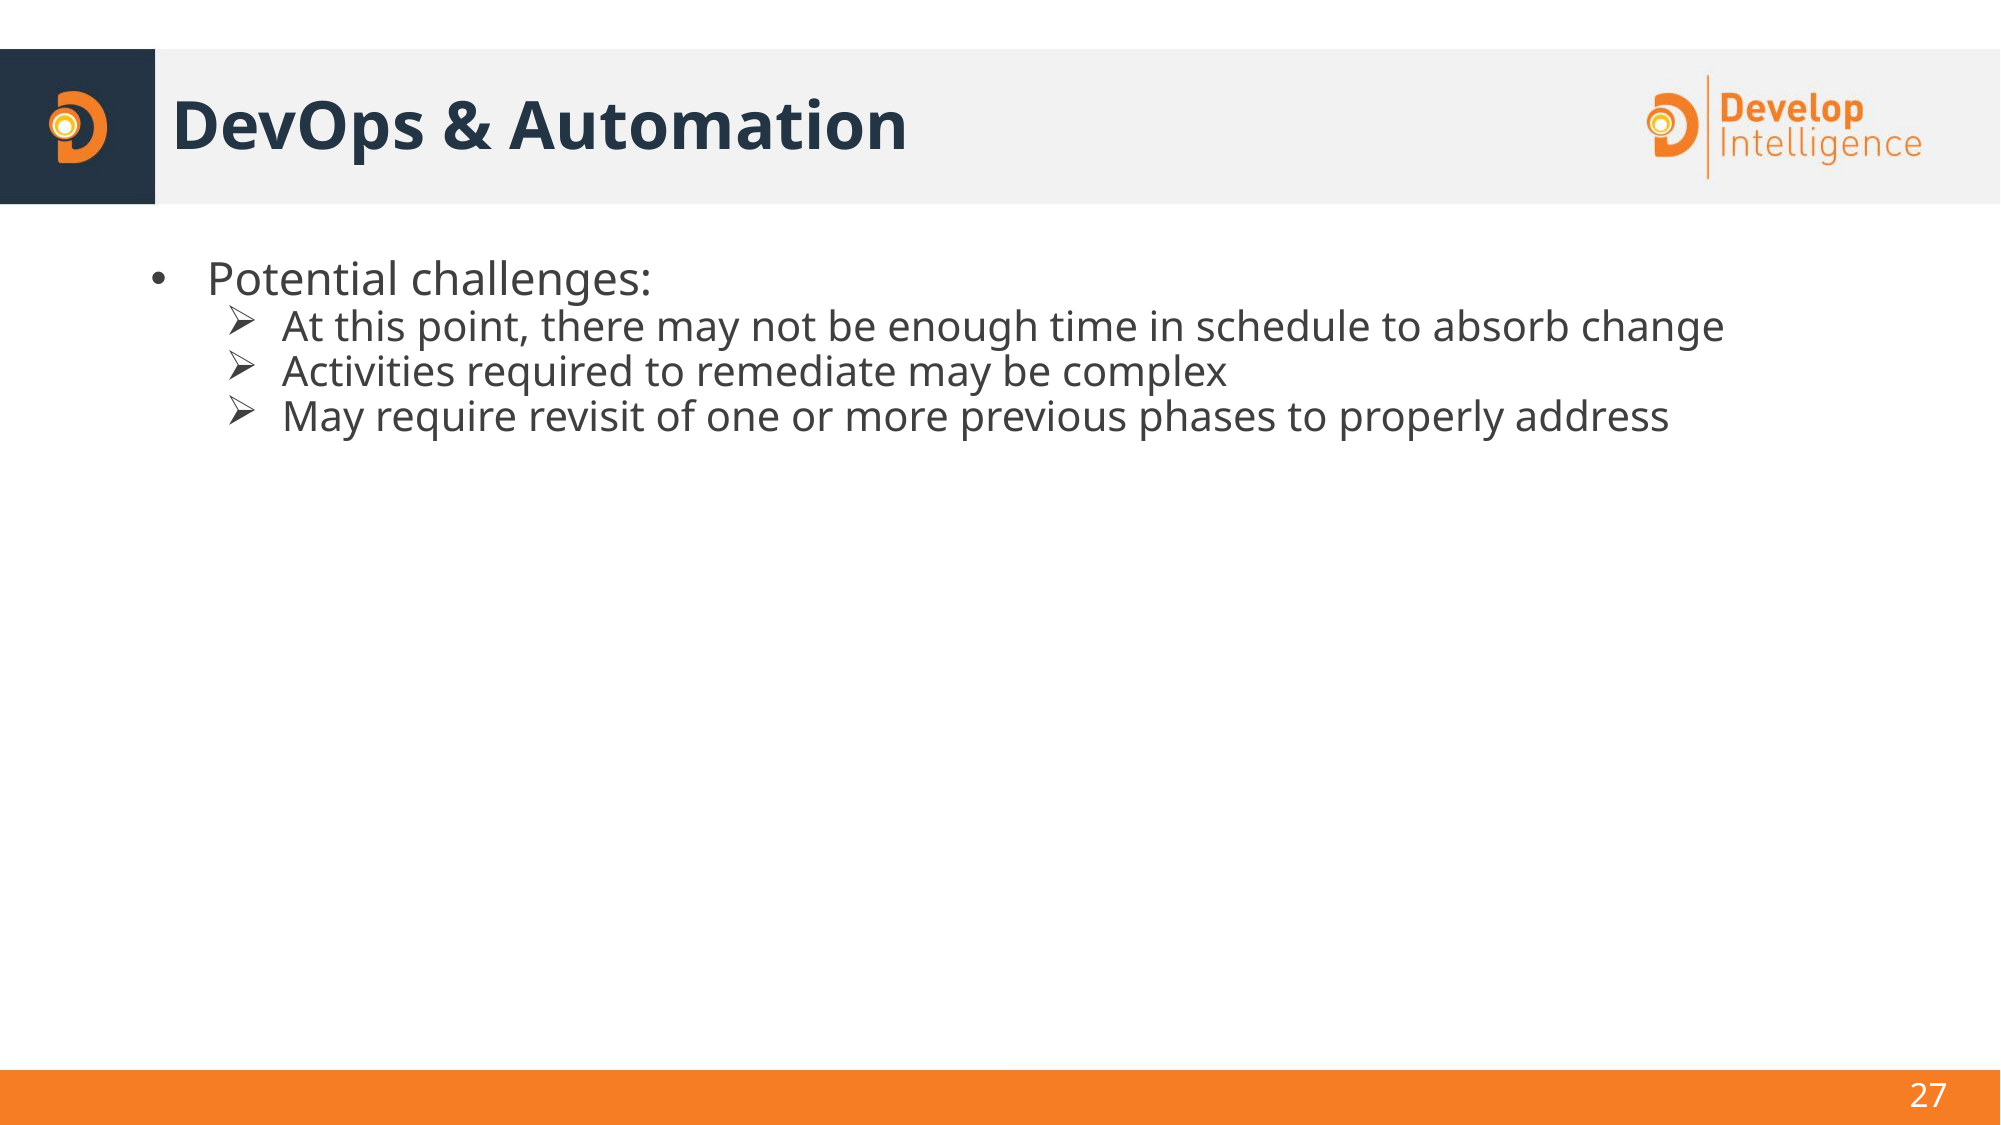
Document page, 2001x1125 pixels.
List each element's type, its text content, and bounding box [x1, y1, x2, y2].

picture [0, 0, 2001, 1125]
slide_number 27 [1860, 1072, 1998, 1122]
list Potential challenges: At this point, there may not be enough time in schedule to absorb change Activities required to remediate may be complex May require revisit of one or more previous phases to properly address [135, 248, 1941, 1016]
title DevOps & Automation [156, 53, 1999, 203]
